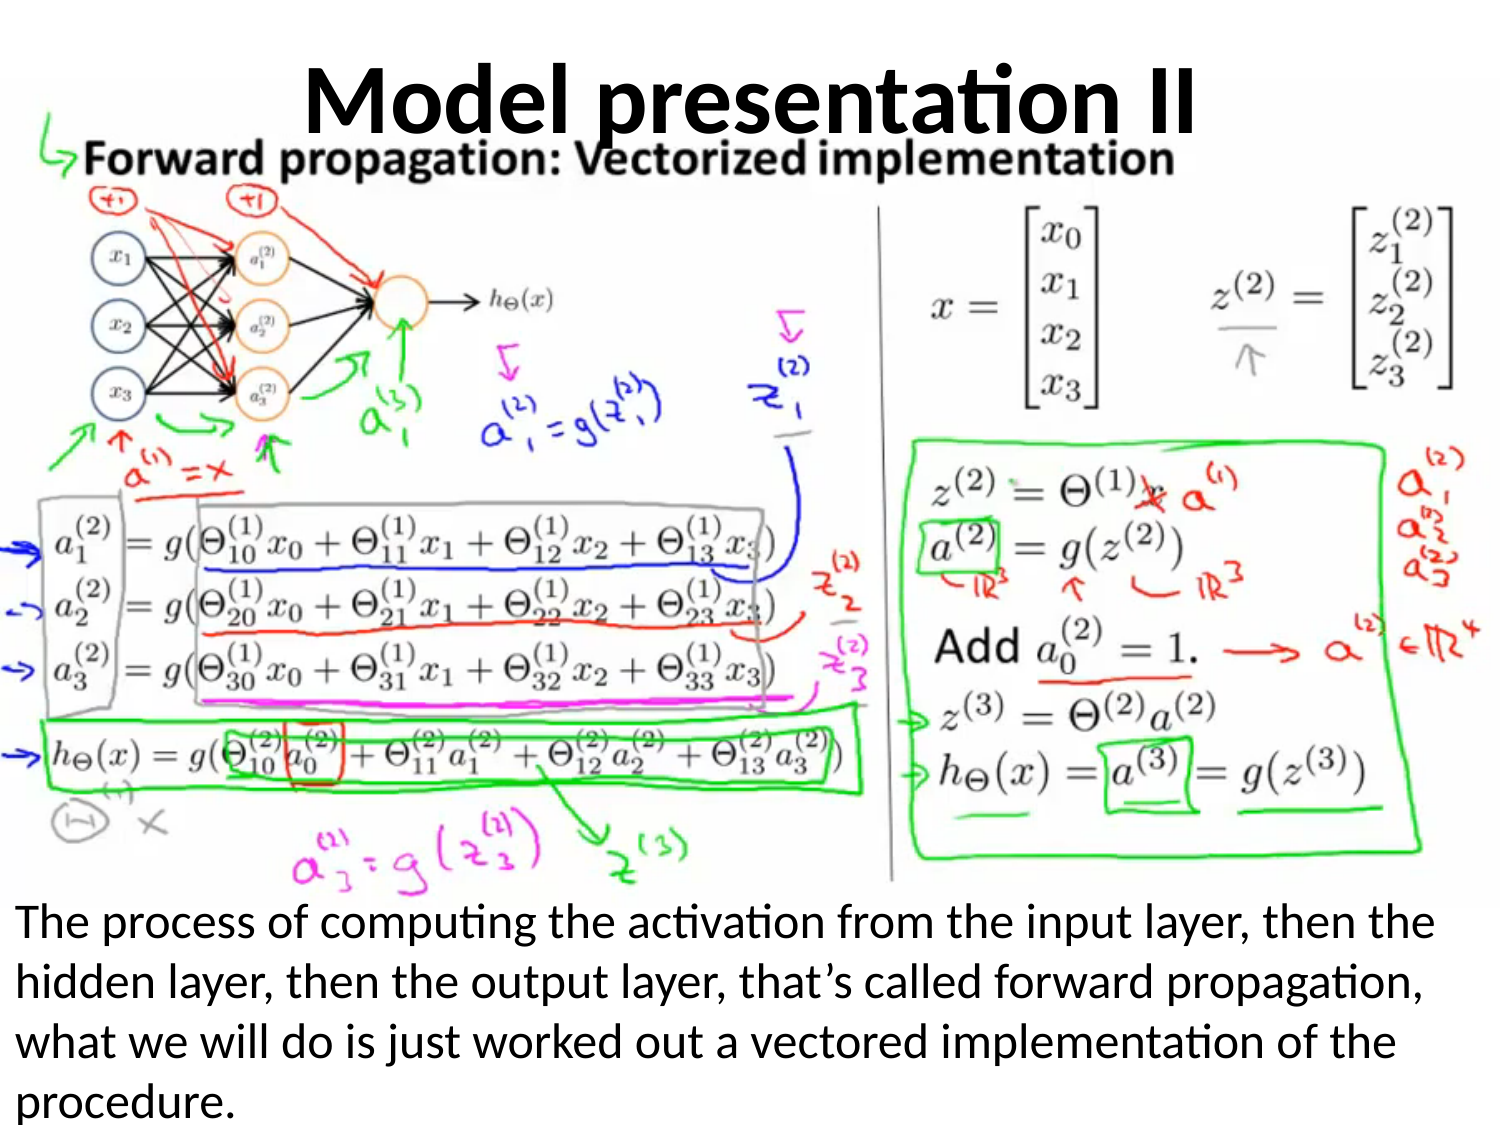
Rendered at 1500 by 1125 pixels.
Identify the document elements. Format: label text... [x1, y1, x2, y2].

title Model presentation II [76, 0, 1427, 76]
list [0, 77, 1500, 909]
text_box The process of computing the activation from the input layer, then the hidden layer, then the output layer, that’s called forward propagation, what we will do is just worked out a vectored implementation of the procedure. [0, 916, 1500, 1125]
